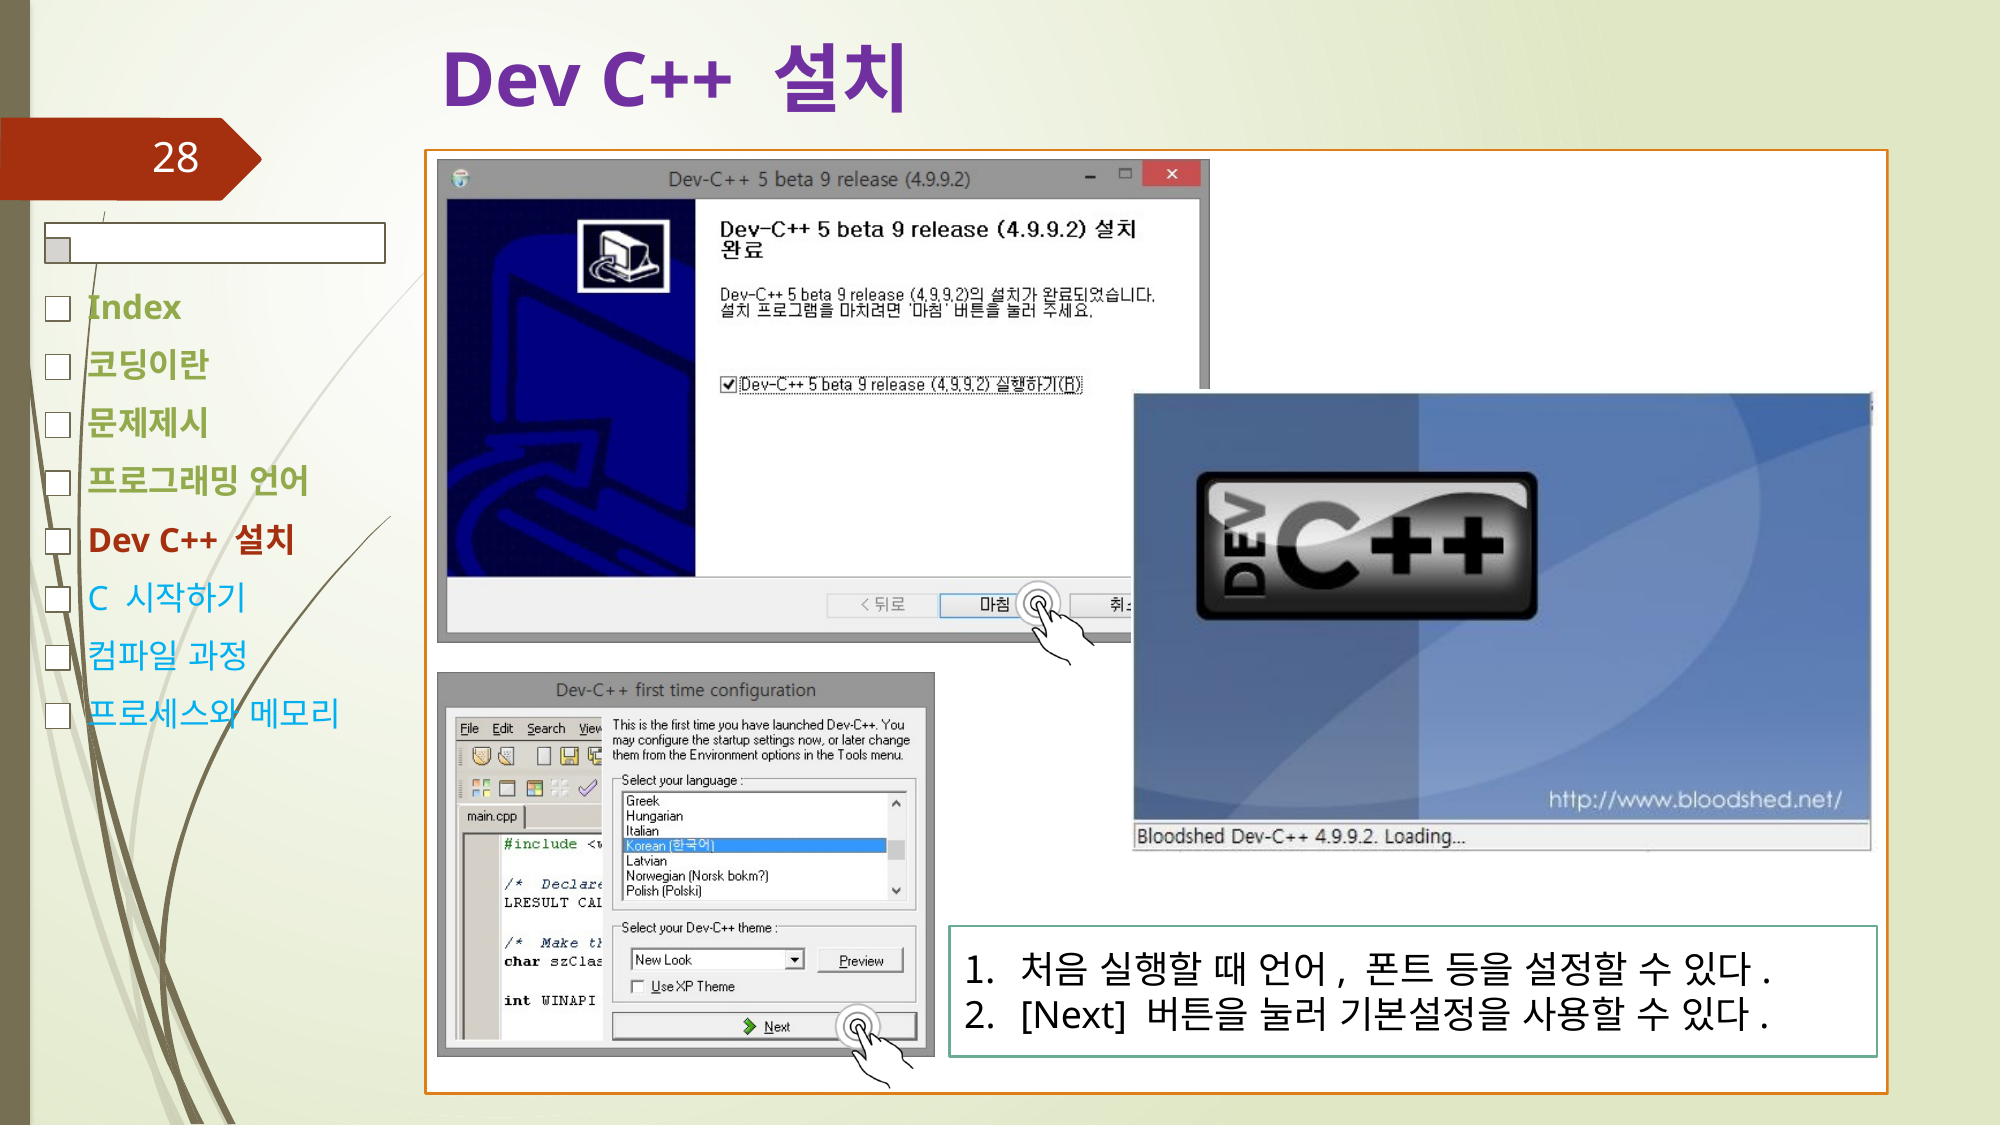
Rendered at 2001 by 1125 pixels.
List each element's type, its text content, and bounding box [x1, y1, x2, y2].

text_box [44, 150, 386, 746]
picture [436, 158, 1878, 856]
title Dev C++ 설치 [425, 24, 1888, 130]
slide_number 28 [87, 129, 216, 150]
text_box 처음 실행할 때 언어, 폰트 등을 설정할 수 있다. [Next] 버튼을 눌러 기본설정을 사용할 수 있다. [948, 925, 1878, 1058]
picture [436, 671, 935, 1097]
